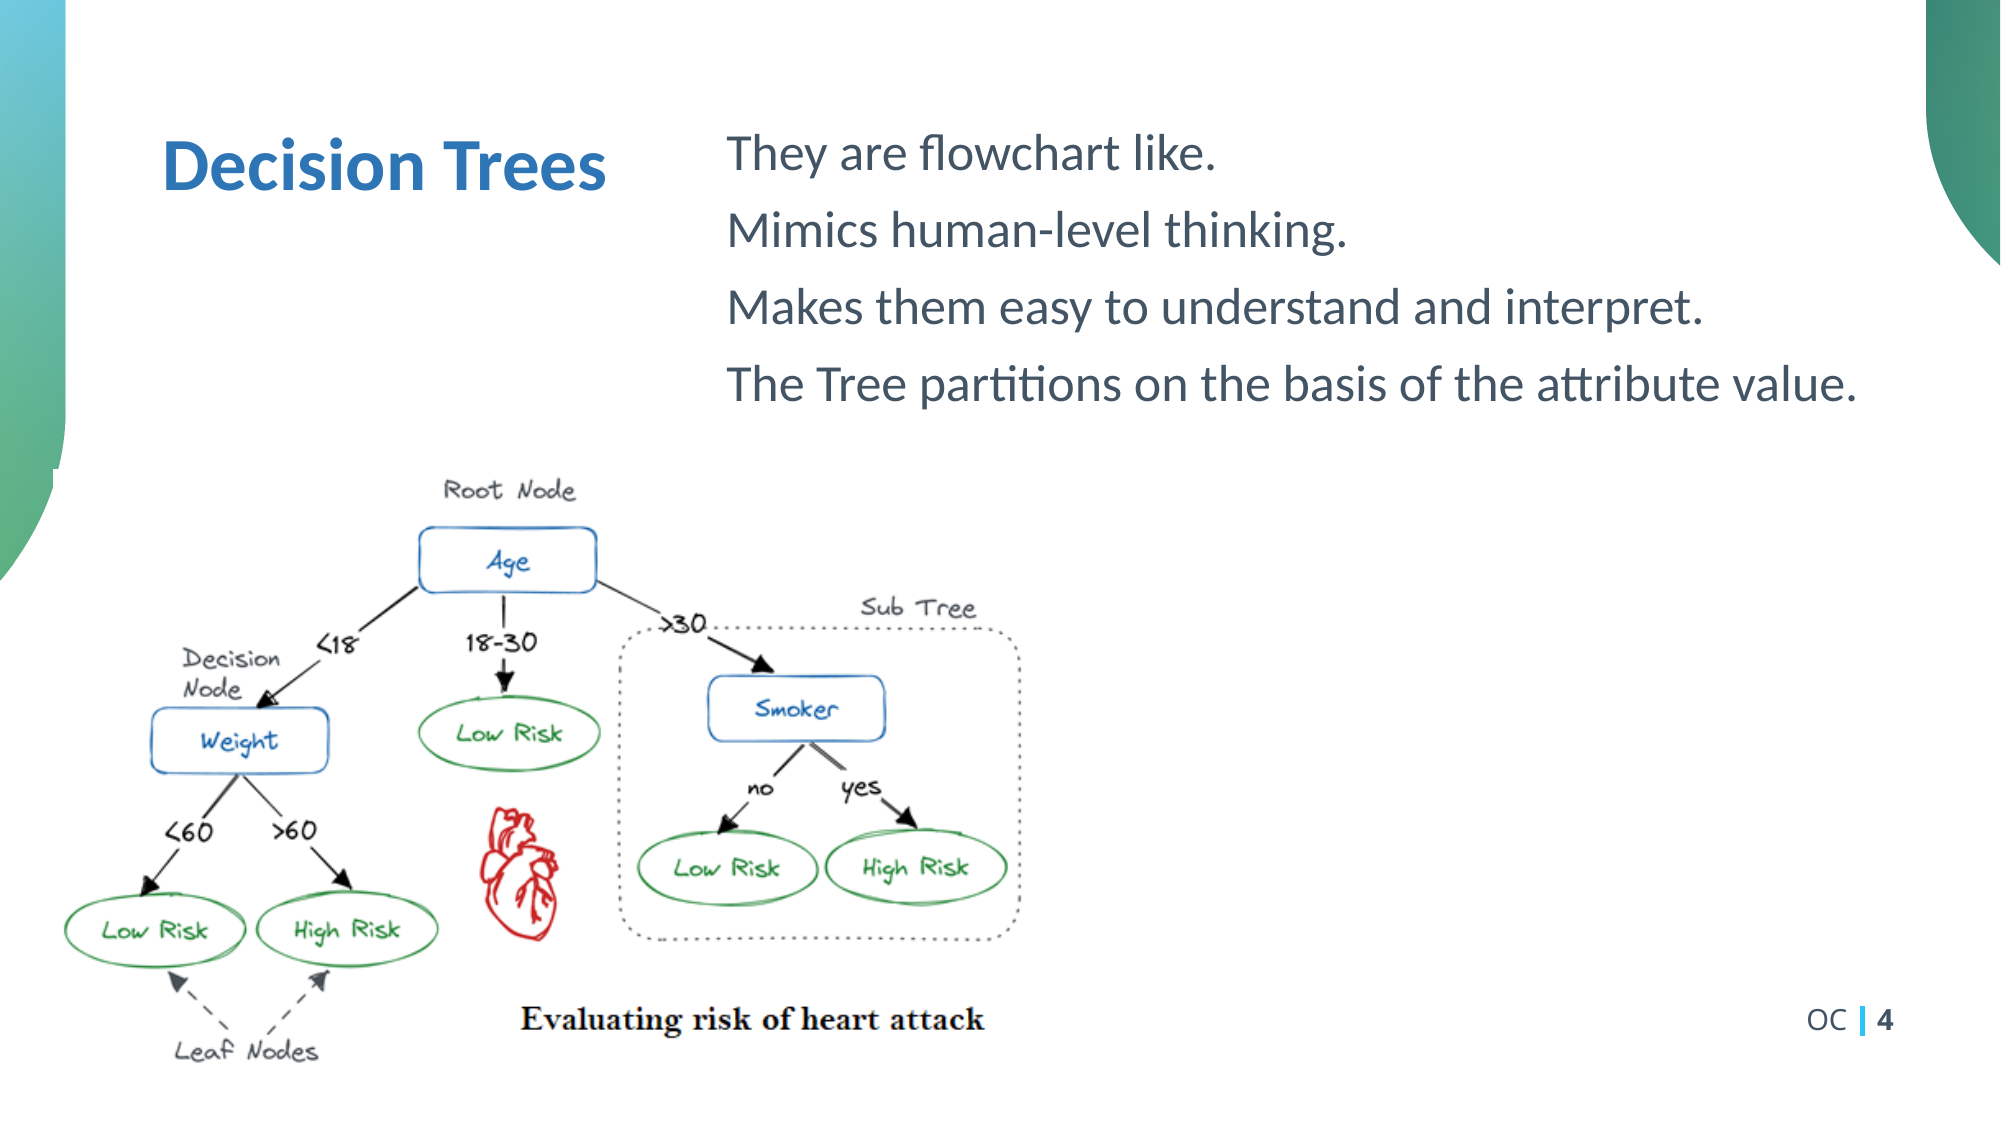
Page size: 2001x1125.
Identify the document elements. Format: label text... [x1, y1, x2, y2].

picture [0, 0, 2001, 1125]
footer OC [1634, 1006, 1862, 1036]
title Decision Trees [147, 118, 697, 469]
list They are flowchart like. Mimics human-level thinking. Makes them easy to understand and interpret. The Tree partitions on the basis of the attribute value. [709, 118, 1947, 977]
slide_number 4 [1862, 1006, 1937, 1037]
